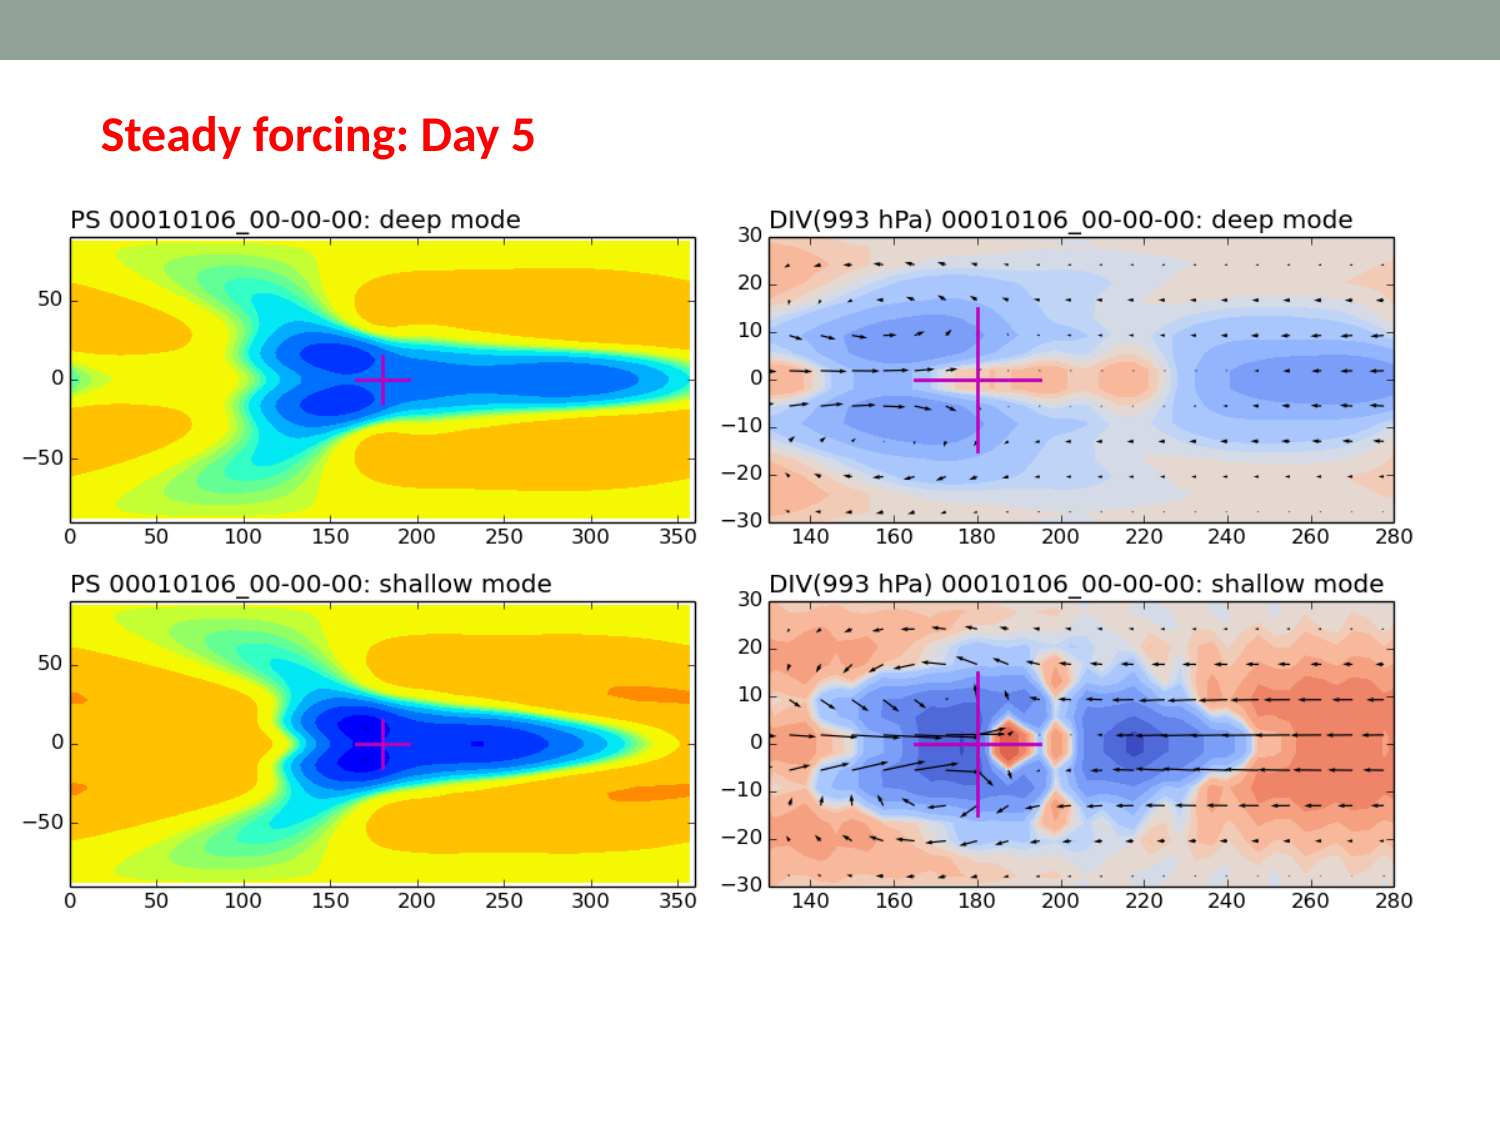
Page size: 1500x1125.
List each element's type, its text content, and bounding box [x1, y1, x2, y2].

picture [0, 187, 1500, 938]
text_box Steady forcing: Day 5 [85, 94, 552, 169]
